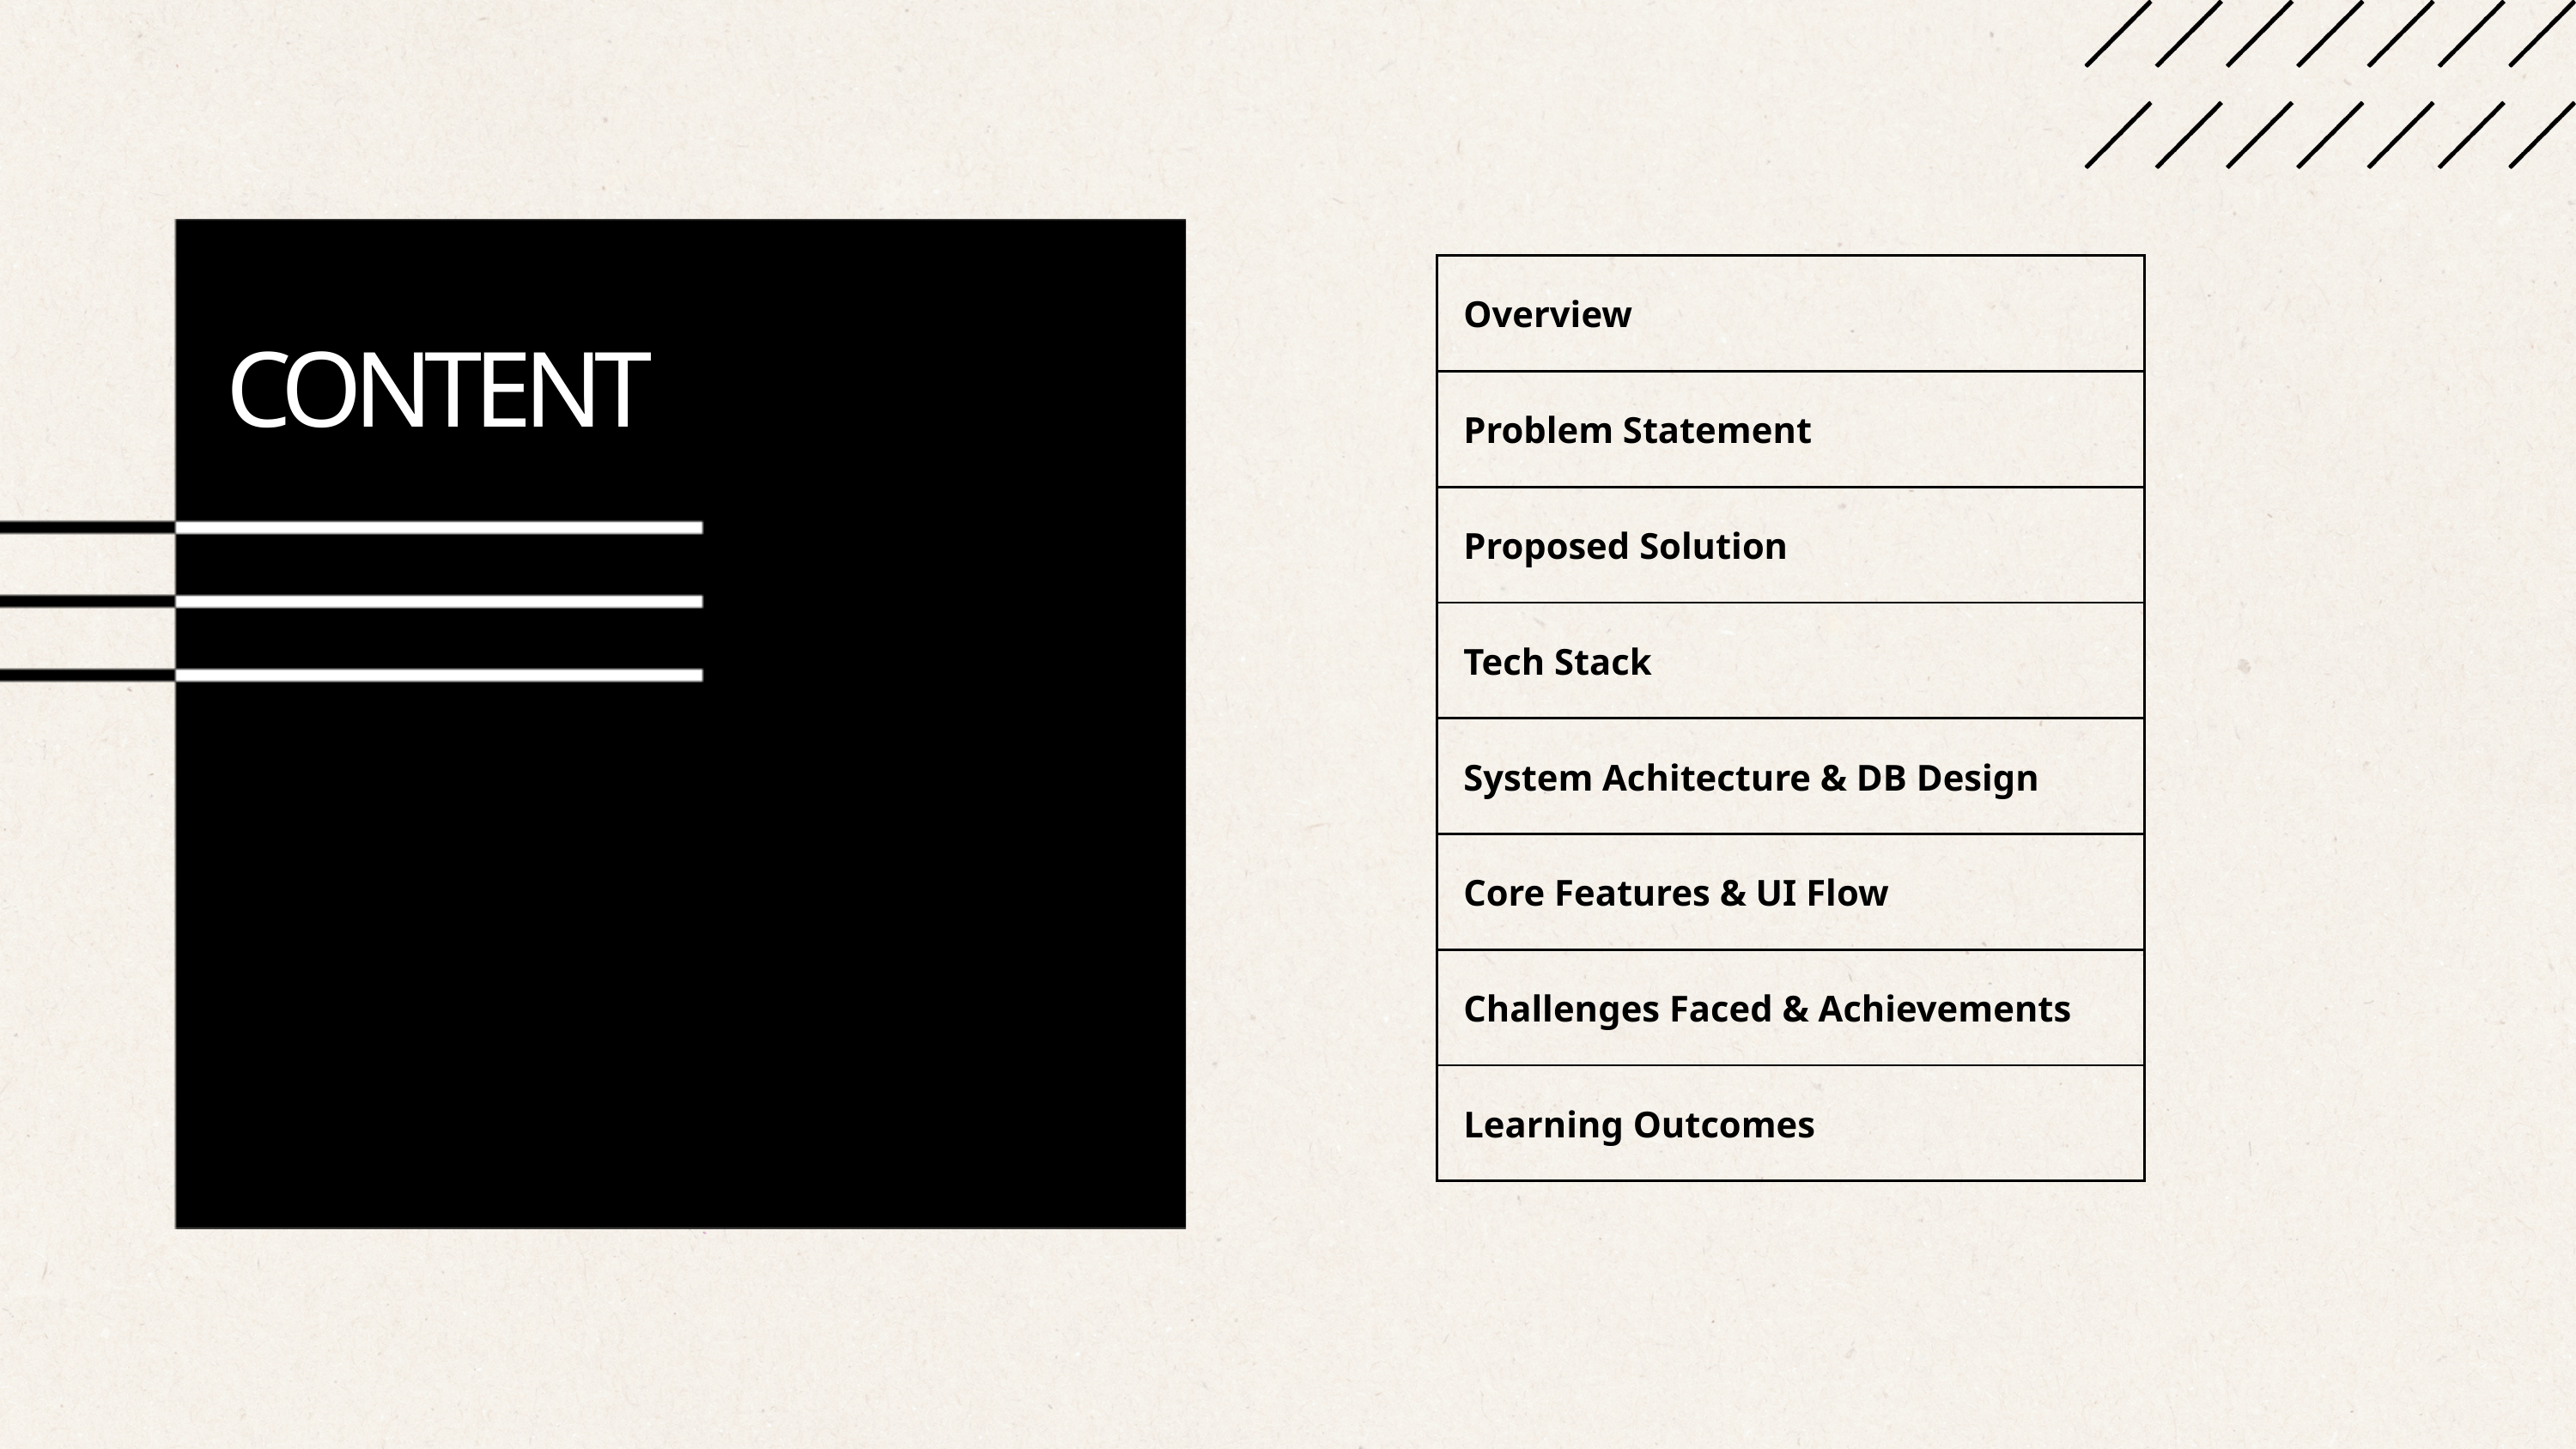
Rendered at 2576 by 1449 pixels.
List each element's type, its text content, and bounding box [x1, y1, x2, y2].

table_cell Problem Statement [1438, 373, 2143, 486]
table_header Overview [1438, 257, 2143, 370]
text_box [0, 0, 2576, 1449]
table_cell Core Features & UI Flow [1438, 835, 2143, 949]
table_cell Challenges Faced & Achievements [1438, 951, 2143, 1064]
table_cell Tech Stack [1438, 603, 2143, 717]
table_cell Learning Outcomes [1438, 1066, 2143, 1179]
table_cell System Achitecture & DB Design [1438, 719, 2143, 833]
table_cell Proposed Solution [1438, 488, 2143, 602]
text_box [2084, 0, 2576, 169]
text_box CONTENT [226, 343, 1146, 448]
text_box [0, 219, 1187, 1229]
